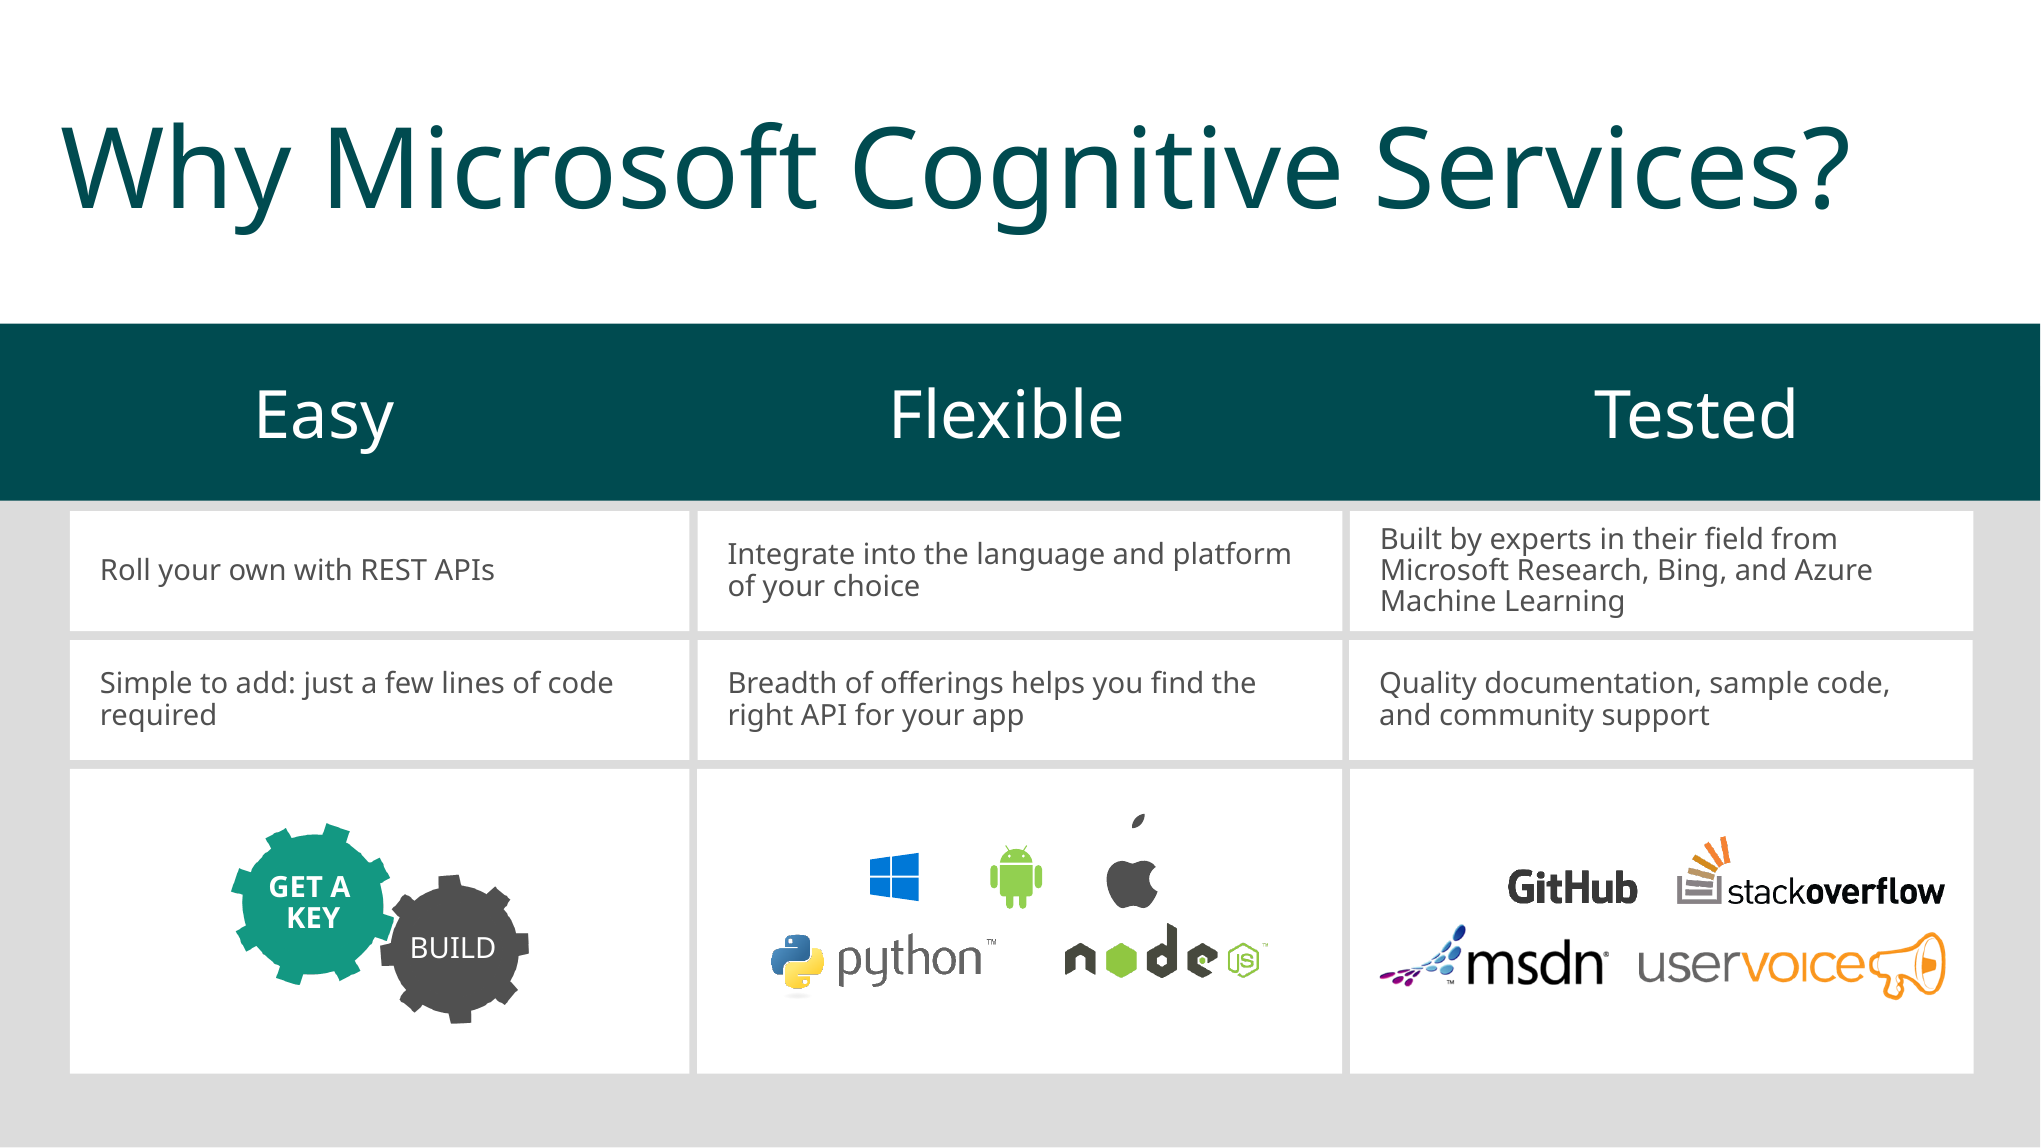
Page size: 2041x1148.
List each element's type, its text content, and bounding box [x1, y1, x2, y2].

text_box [1350, 768, 1974, 1074]
text_box Built by experts in their field from Microsoft Research, Bing, and Azure Machine Learning [1349, 510, 1974, 632]
text_box Integrate into the language and platform of your choice [696, 510, 1343, 632]
title Why Microsoft Cognitive Services? [45, 61, 1996, 283]
text_box [0, 501, 2041, 1148]
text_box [0, 323, 2041, 501]
text_box Roll your own with REST APIs [69, 510, 690, 632]
text_box Simple to add: just a few lines of code required [69, 639, 690, 761]
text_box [697, 768, 1343, 1074]
text_box Quality documentation, sample code, and community support [1348, 639, 1974, 761]
text_box Breadth of offerings helps you find the right API for your app [696, 639, 1343, 761]
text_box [69, 768, 690, 1074]
